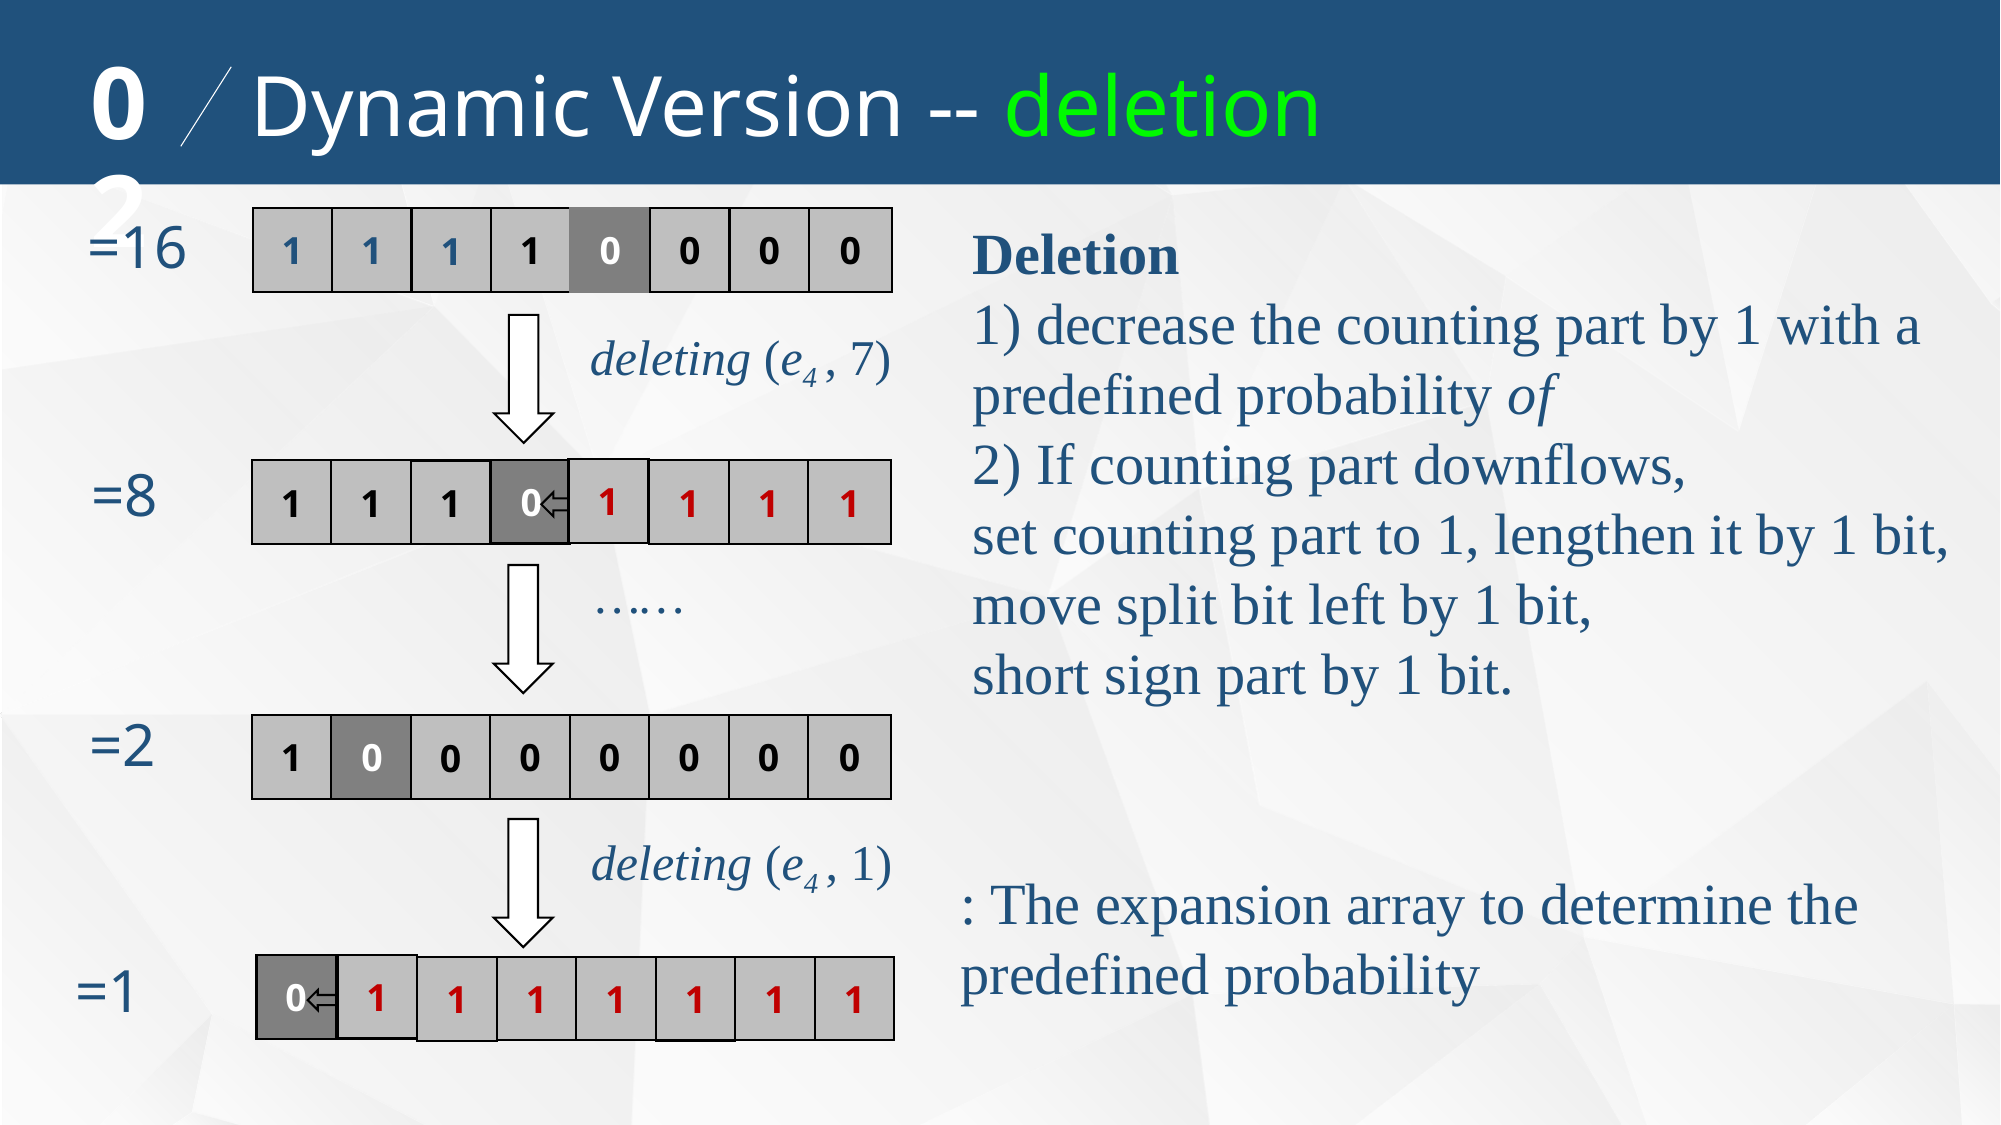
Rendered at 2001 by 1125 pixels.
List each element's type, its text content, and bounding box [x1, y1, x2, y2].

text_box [252, 207, 892, 293]
text_box [491, 817, 556, 949]
text_box [491, 313, 556, 445]
text_box [491, 563, 556, 695]
list Dynamic Version -- deletion [235, 57, 1863, 139]
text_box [251, 458, 891, 545]
picture [0, 0, 2001, 1125]
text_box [256, 955, 895, 1041]
text_box deleting (e4 , 1) [576, 823, 908, 907]
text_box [490, 459, 583, 543]
text_box …… [581, 555, 700, 631]
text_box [256, 955, 365, 1039]
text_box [251, 714, 891, 799]
list 02 [75, 45, 218, 212]
text_box deleting (e4 , 7) [575, 318, 907, 402]
